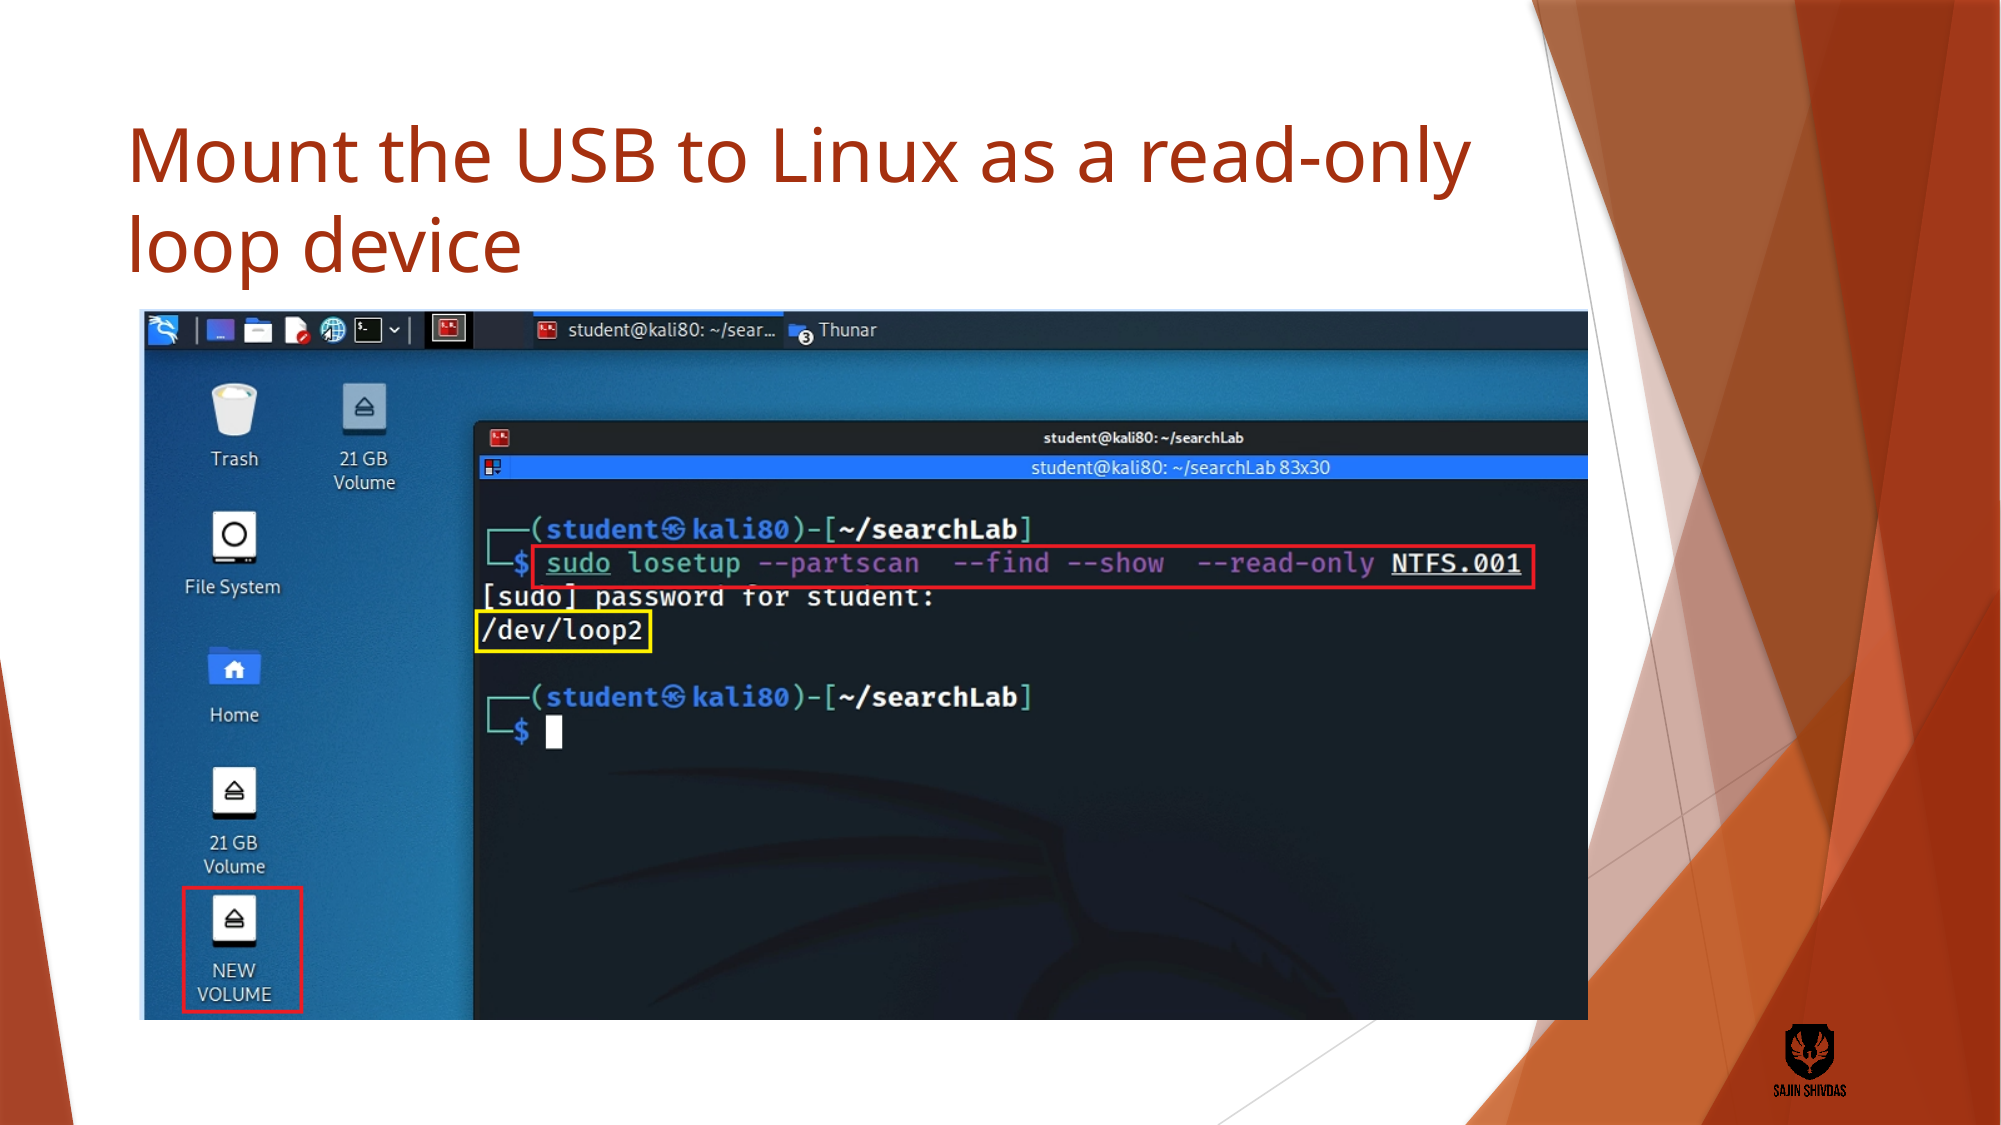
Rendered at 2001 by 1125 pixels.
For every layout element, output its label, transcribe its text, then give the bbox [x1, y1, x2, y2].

picture [136, 308, 1589, 1020]
title Mount the USB to Linux as a read-only loop device [111, 99, 1522, 317]
picture [1765, 1016, 1856, 1106]
